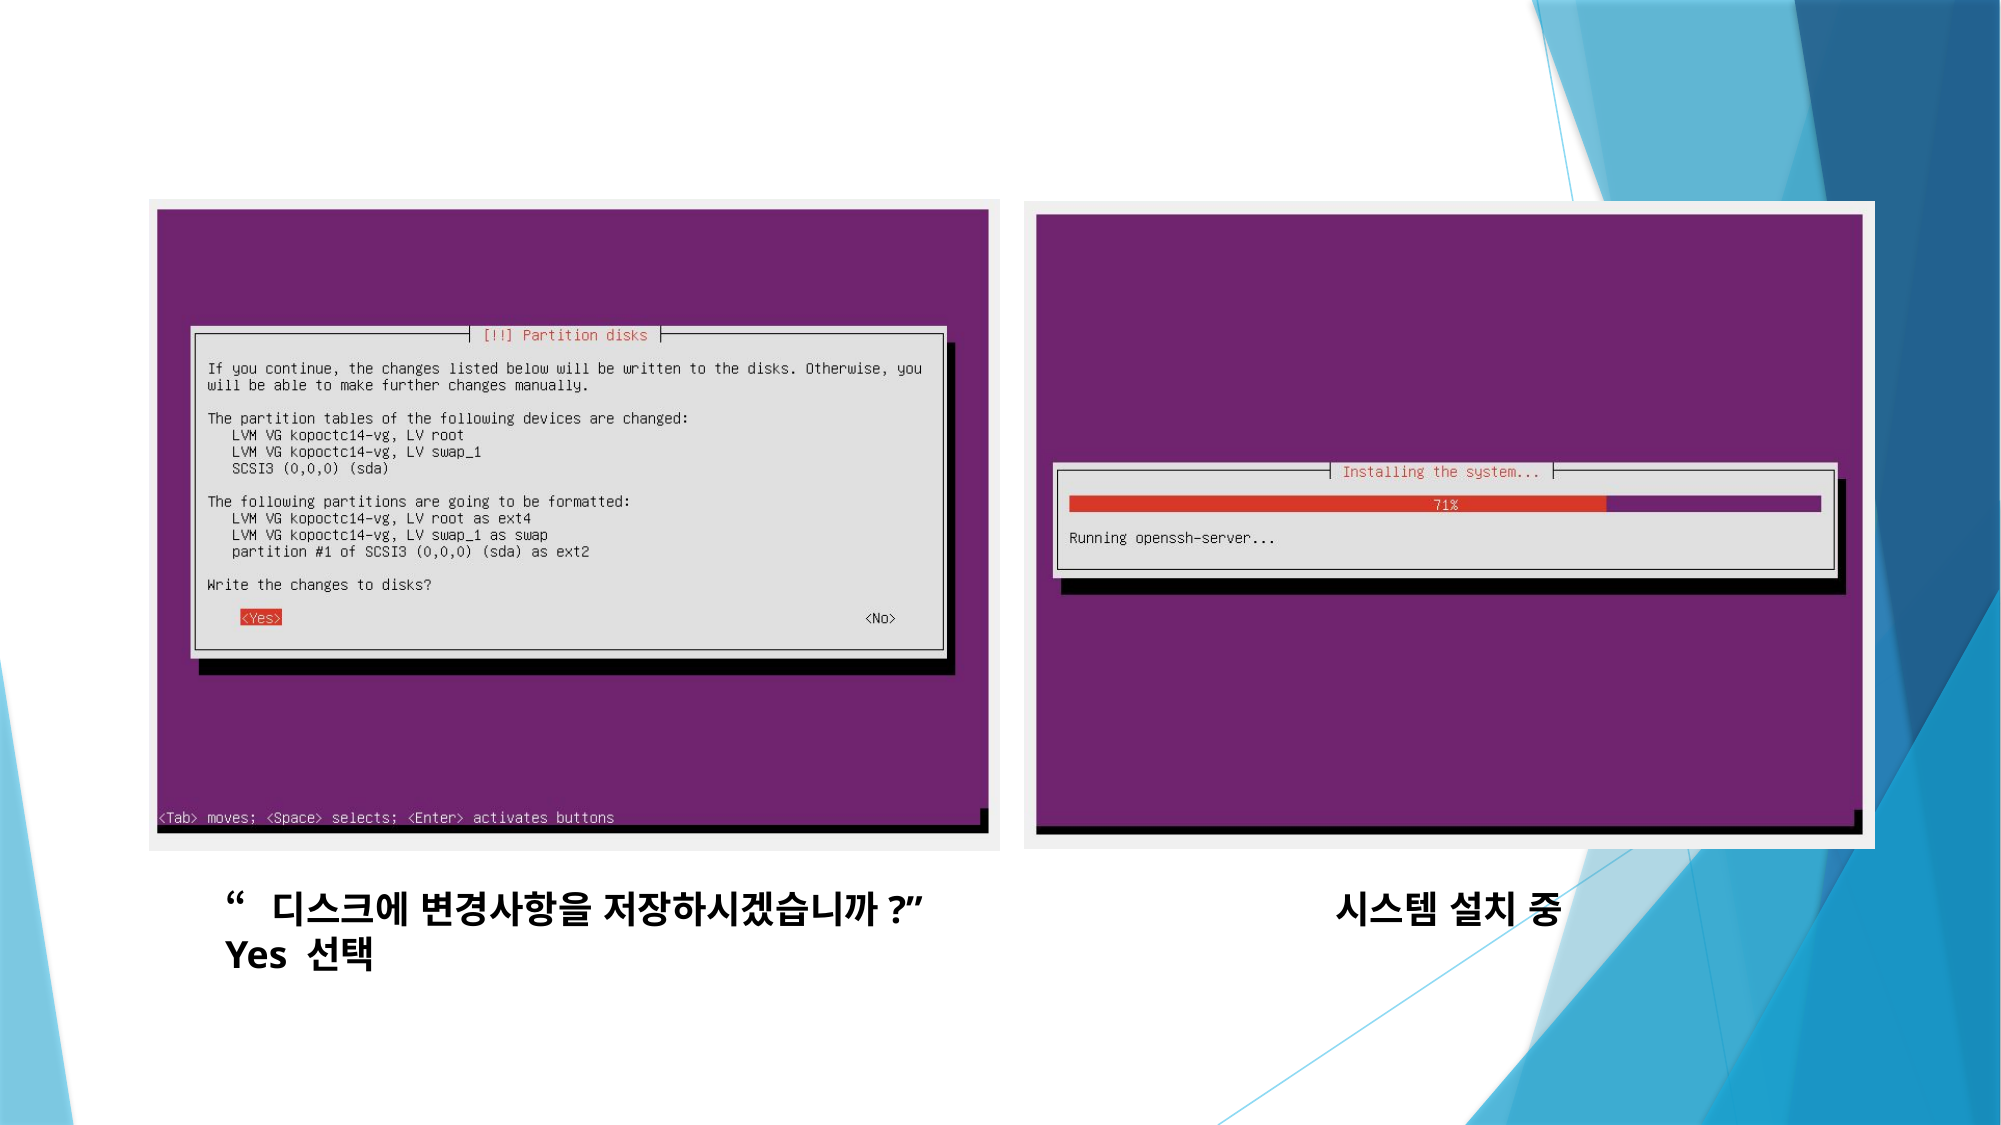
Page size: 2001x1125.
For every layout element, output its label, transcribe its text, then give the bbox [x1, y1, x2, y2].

text_box 시스템 설치 중 [1320, 878, 1579, 939]
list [148, 198, 1000, 851]
text_box “디스크에 변경사항을 저장하시겠습니까?” Yes 선택 [210, 878, 938, 984]
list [1023, 200, 1875, 849]
